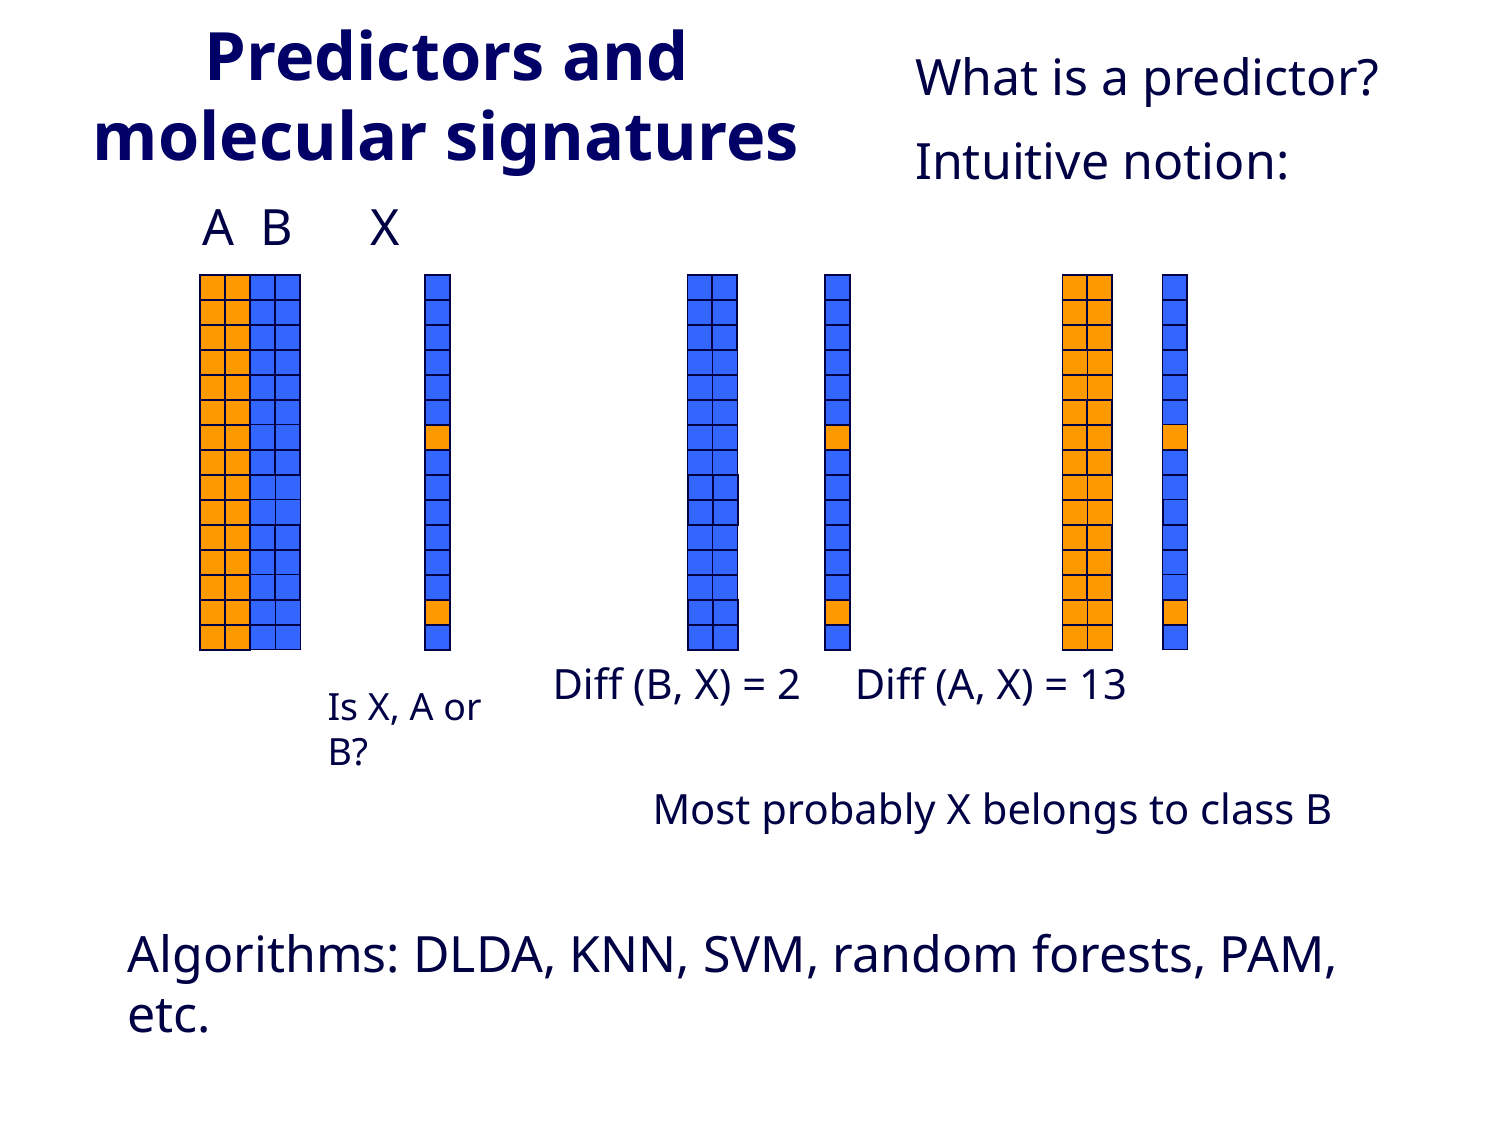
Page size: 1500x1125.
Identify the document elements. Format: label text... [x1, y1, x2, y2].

text_box [1062, 299, 1087, 325]
text_box [250, 375, 276, 399]
text_box [250, 299, 275, 325]
text_box Most probably X belongs to class B [637, 774, 1438, 840]
text_box [425, 474, 451, 500]
text_box [1162, 474, 1188, 499]
text_box [1062, 275, 1087, 299]
text_box [276, 375, 301, 399]
text_box [1062, 600, 1087, 624]
text_box [276, 625, 301, 650]
text_box [1162, 375, 1188, 399]
text_box [425, 425, 451, 450]
text_box [1162, 399, 1188, 424]
text_box [1087, 425, 1113, 450]
text_box [275, 350, 301, 375]
text_box [1162, 275, 1188, 299]
text_box [1162, 624, 1188, 650]
text_box [199, 399, 224, 425]
text_box [1087, 275, 1113, 299]
text_box [250, 424, 275, 450]
text_box [275, 424, 301, 450]
title Predictors and molecular signatures [17, 0, 875, 188]
text_box [225, 475, 250, 500]
text_box [224, 325, 250, 350]
text_box [1162, 350, 1188, 375]
text_box [226, 375, 250, 399]
text_box [275, 549, 301, 575]
text_box [200, 600, 225, 624]
text_box [425, 624, 451, 650]
text_box [1087, 399, 1113, 425]
text_box [250, 275, 275, 299]
text_box [275, 524, 301, 549]
text_box [224, 549, 250, 575]
text_box [1062, 549, 1087, 575]
text_box [199, 575, 224, 600]
text_box [1162, 325, 1188, 350]
text_box [1062, 624, 1088, 650]
text_box [1162, 450, 1188, 474]
text_box [425, 525, 451, 549]
text_box [275, 450, 301, 475]
text_box [1062, 350, 1087, 375]
text_box [1162, 524, 1188, 549]
text_box [1088, 625, 1113, 650]
text_box [1087, 325, 1113, 350]
text_box [425, 575, 451, 600]
text_box [226, 500, 250, 525]
text_box [425, 600, 451, 624]
text_box [250, 575, 275, 599]
text_box [224, 450, 250, 475]
text_box [425, 549, 451, 575]
text_box [275, 275, 301, 299]
text_box [1162, 575, 1188, 599]
text_box [250, 599, 275, 624]
text_box [1162, 549, 1188, 575]
text_box [199, 450, 224, 475]
text_box [1062, 399, 1087, 425]
text_box [224, 299, 250, 325]
text_box [1087, 525, 1113, 549]
text_box [250, 549, 275, 575]
text_box [424, 275, 450, 300]
text_box [1062, 375, 1088, 399]
text_box [1087, 600, 1113, 625]
text_box [1062, 525, 1087, 549]
text_box [250, 474, 275, 499]
text_box [250, 350, 275, 375]
text_box [425, 350, 451, 375]
text_box [199, 525, 224, 549]
text_box [425, 500, 451, 525]
text_box [1162, 599, 1188, 624]
text_box [424, 300, 450, 326]
text_box [226, 625, 250, 650]
text_box [250, 399, 275, 424]
text_box [250, 450, 275, 474]
text_box [512, 224, 1388, 763]
text_box [1087, 299, 1113, 325]
text_box [1088, 500, 1113, 525]
text_box [200, 474, 225, 500]
text_box [276, 500, 301, 524]
text_box [200, 500, 226, 525]
text_box [425, 450, 451, 474]
text_box [1087, 350, 1113, 375]
text_box [275, 575, 301, 600]
text_box [250, 325, 275, 350]
text_box Is X, A or B? [312, 674, 500, 780]
text_box [1162, 299, 1188, 325]
text_box [200, 350, 225, 375]
text_box [1087, 450, 1113, 475]
text_box [1088, 375, 1113, 399]
text_box [199, 549, 224, 575]
text_box [1087, 549, 1113, 575]
text_box [225, 350, 250, 375]
text_box What is a predictor? Intuitive notion: [899, 37, 1425, 198]
text_box [275, 325, 301, 350]
text_box [1087, 475, 1113, 500]
text_box [224, 575, 250, 600]
text_box [224, 399, 250, 425]
text_box [224, 425, 250, 450]
text_box [250, 524, 275, 549]
text_box [425, 399, 451, 425]
text_box [275, 475, 301, 500]
text_box [1062, 450, 1087, 474]
text_box [275, 399, 301, 424]
text_box [425, 375, 451, 399]
text_box [1162, 499, 1188, 524]
text_box [250, 624, 276, 650]
text_box [199, 425, 224, 450]
text_box [275, 299, 301, 325]
text_box [1062, 325, 1087, 350]
text_box [275, 600, 301, 625]
text_box [199, 275, 224, 299]
text_box [200, 624, 226, 650]
text_box [224, 275, 250, 299]
text_box A B X [187, 187, 488, 263]
text_box [225, 600, 250, 625]
text_box [1062, 500, 1088, 525]
text_box [224, 525, 250, 549]
text_box [1062, 474, 1087, 500]
text_box [424, 326, 450, 351]
text_box [199, 299, 224, 325]
text_box [1087, 575, 1113, 600]
text_box [1062, 425, 1087, 450]
text_box [199, 325, 224, 350]
text_box [200, 375, 226, 399]
text_box [250, 499, 276, 524]
text_box [1062, 575, 1087, 600]
text_box [1162, 424, 1188, 450]
text_box Algorithms: DLDA, KNN, SVM, random forests, PAM, etc. [112, 915, 1363, 1051]
